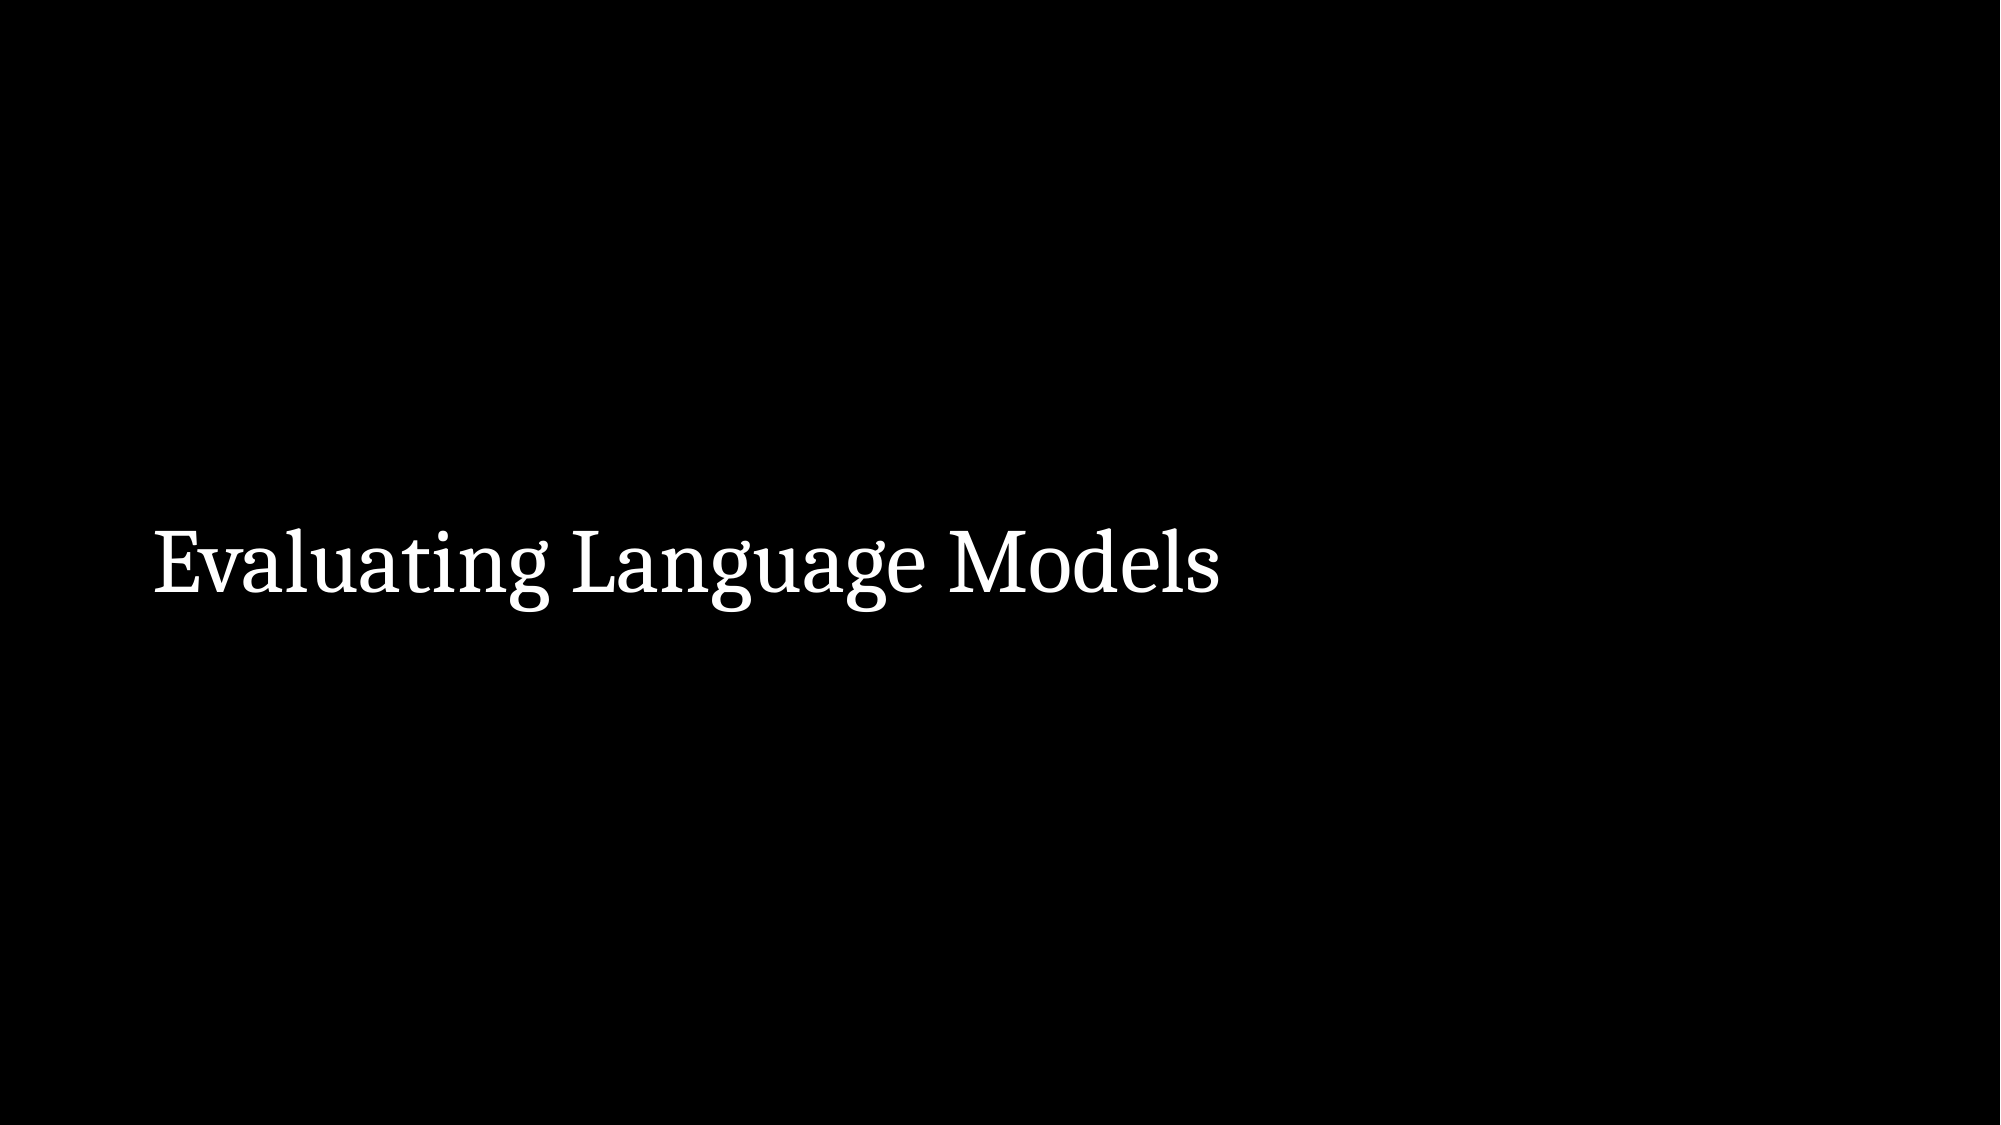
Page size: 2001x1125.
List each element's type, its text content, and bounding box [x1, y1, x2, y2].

title Evaluating Language Models [137, 453, 1863, 672]
